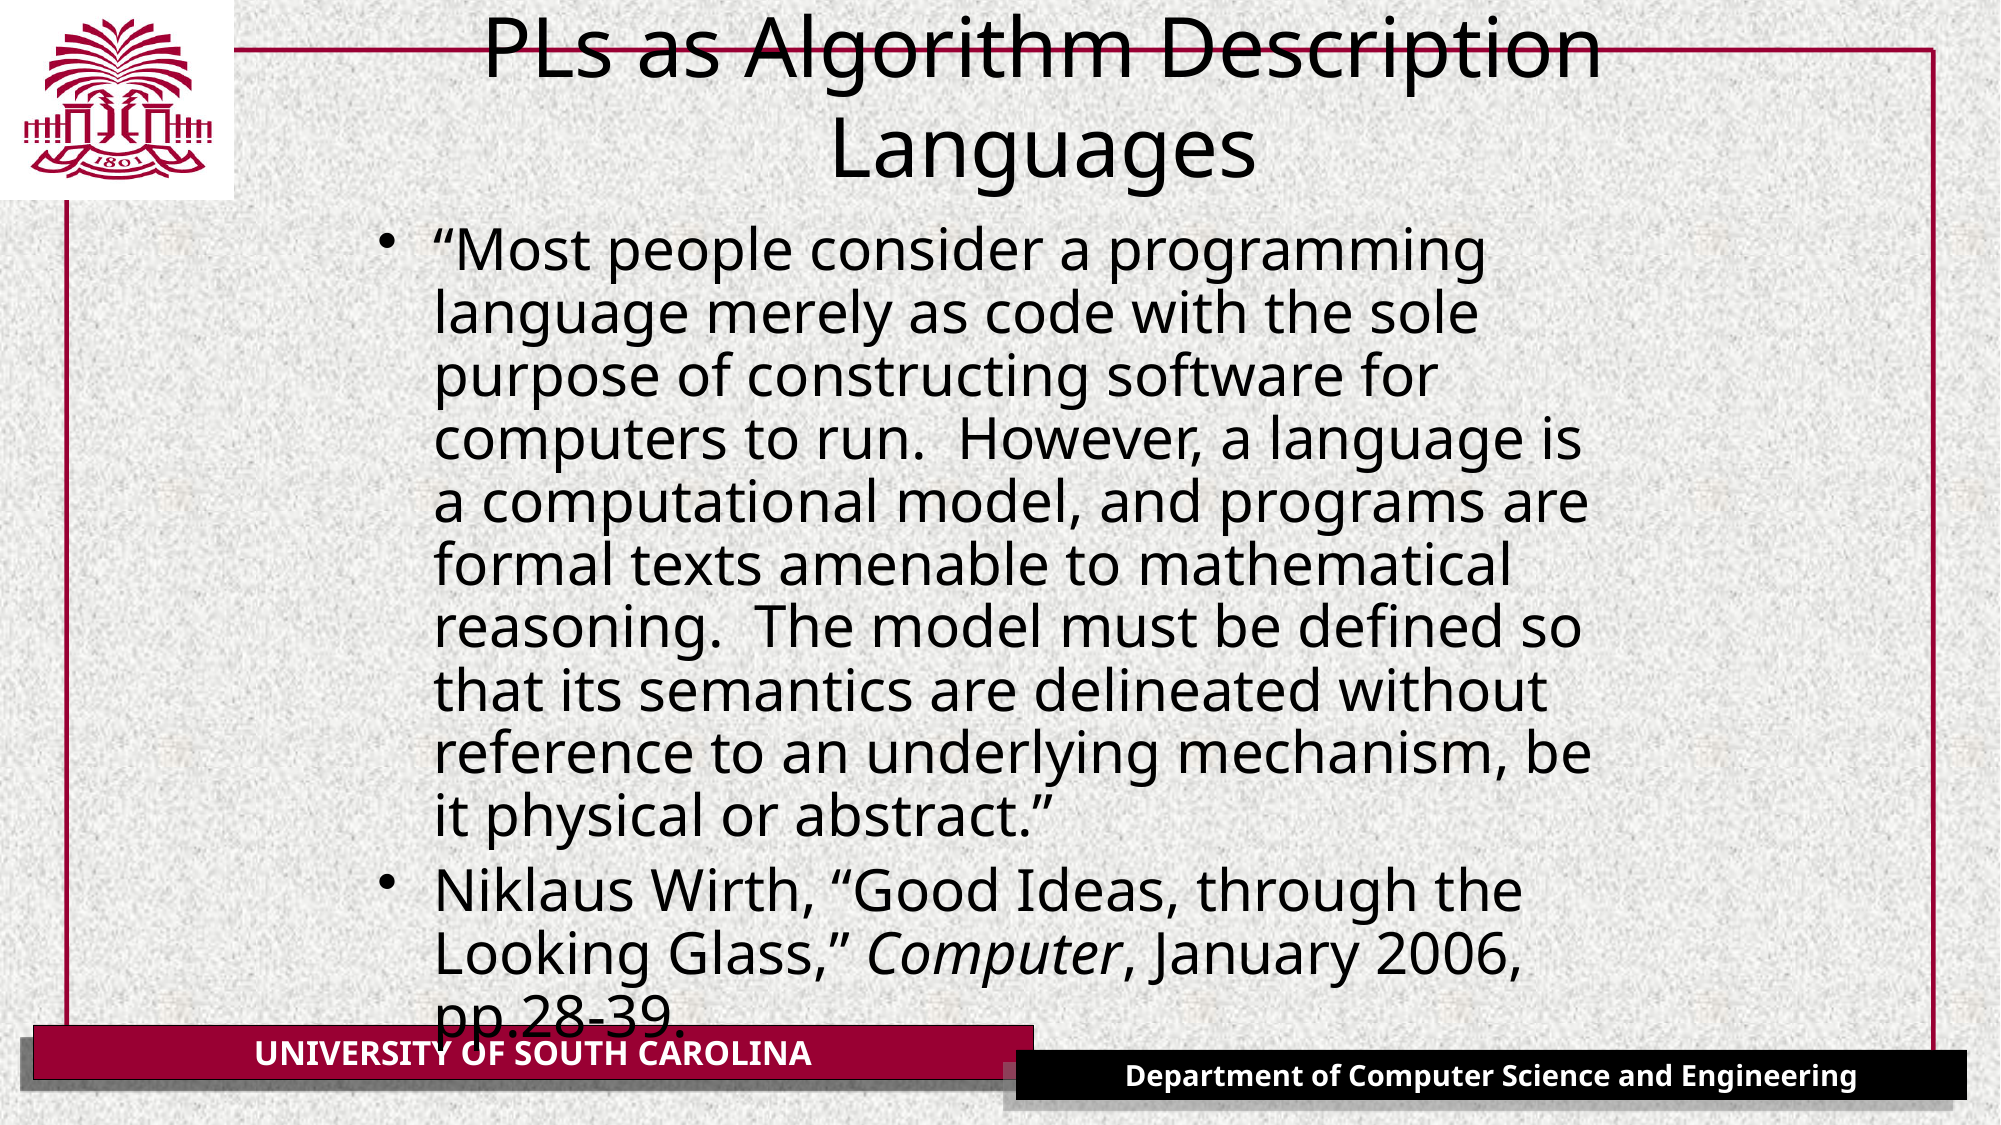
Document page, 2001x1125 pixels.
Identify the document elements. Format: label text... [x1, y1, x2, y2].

list “Most people consider a programming language merely as code with the sole purpose of constructing software for computers to run. However, a language is a computational model, and programs are formal texts amenable to mathematical reasoning. The model must be defined so that its semantics are delineated without reference to an underlying mechanism, be it physical or abstract.” Niklaus Wirth, “Good Ideas, through the Looking Glass,” Computer, January 2006, pp.28-39. [362, 212, 1638, 1000]
title PLs as Algorithm Description Languages [375, 24, 1713, 163]
picture [0, 0, 2001, 1125]
